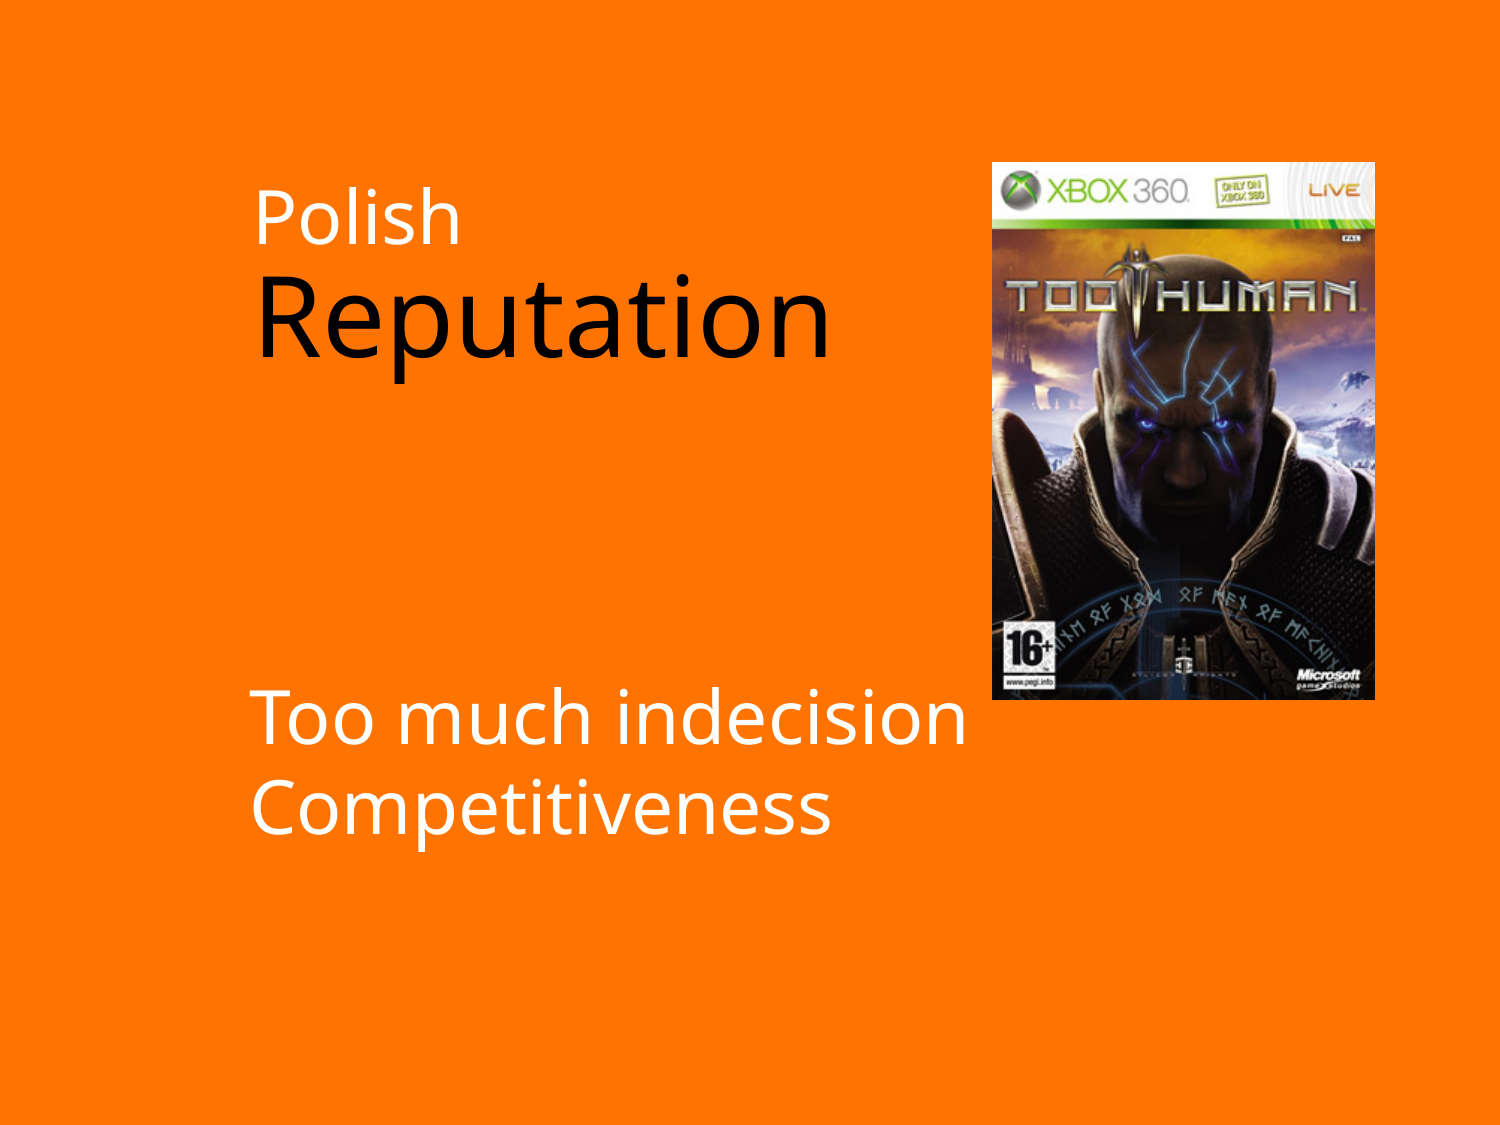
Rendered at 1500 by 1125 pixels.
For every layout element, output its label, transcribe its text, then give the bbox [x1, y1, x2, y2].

text_box Reputation [237, 237, 987, 388]
text_box Polish [237, 162, 990, 237]
text_box Too much indecision Competitiveness [234, 662, 1435, 858]
picture [992, 162, 1376, 701]
